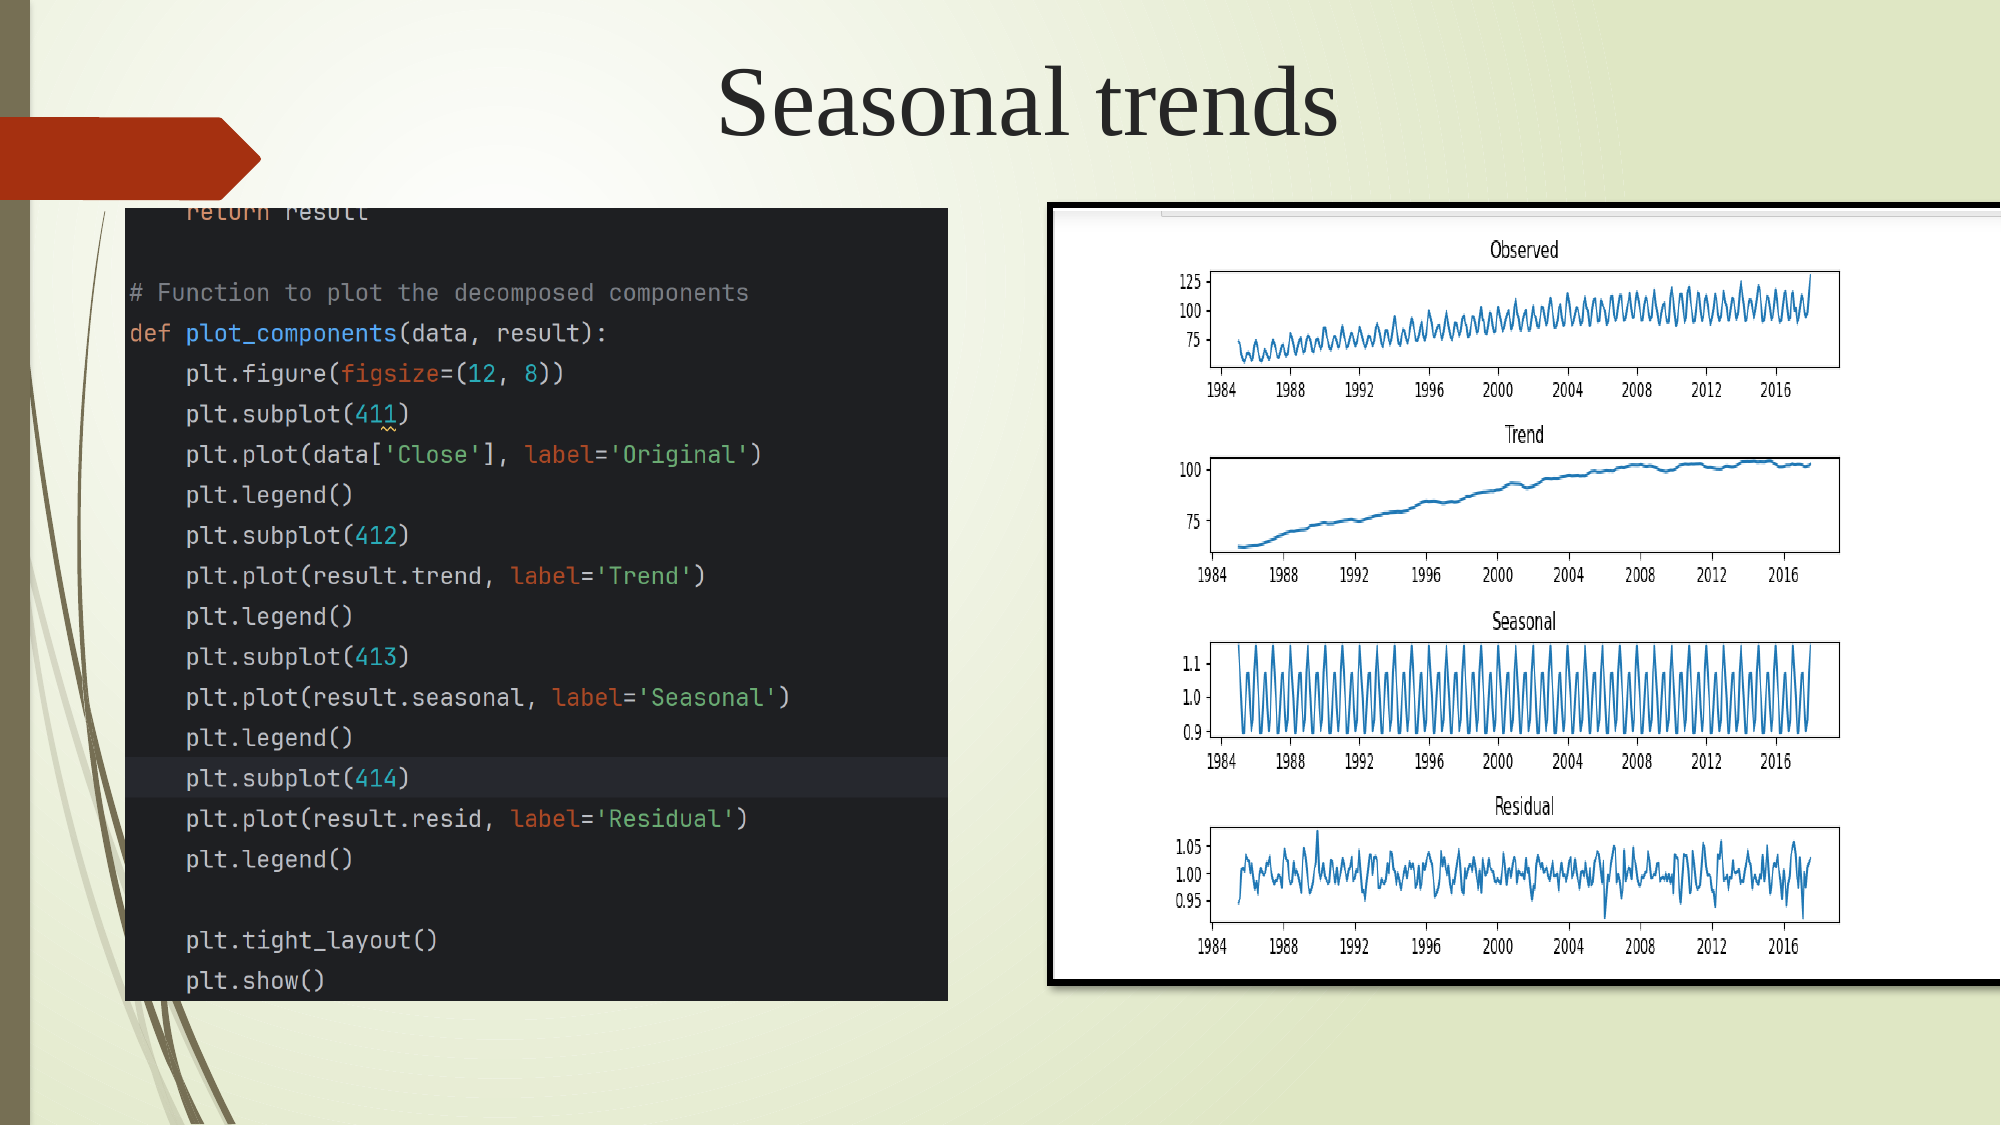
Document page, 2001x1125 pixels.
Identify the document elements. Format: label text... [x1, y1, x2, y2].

picture [125, 208, 948, 1001]
title Seasonal trends [700, 28, 2000, 187]
picture [1052, 208, 2000, 980]
